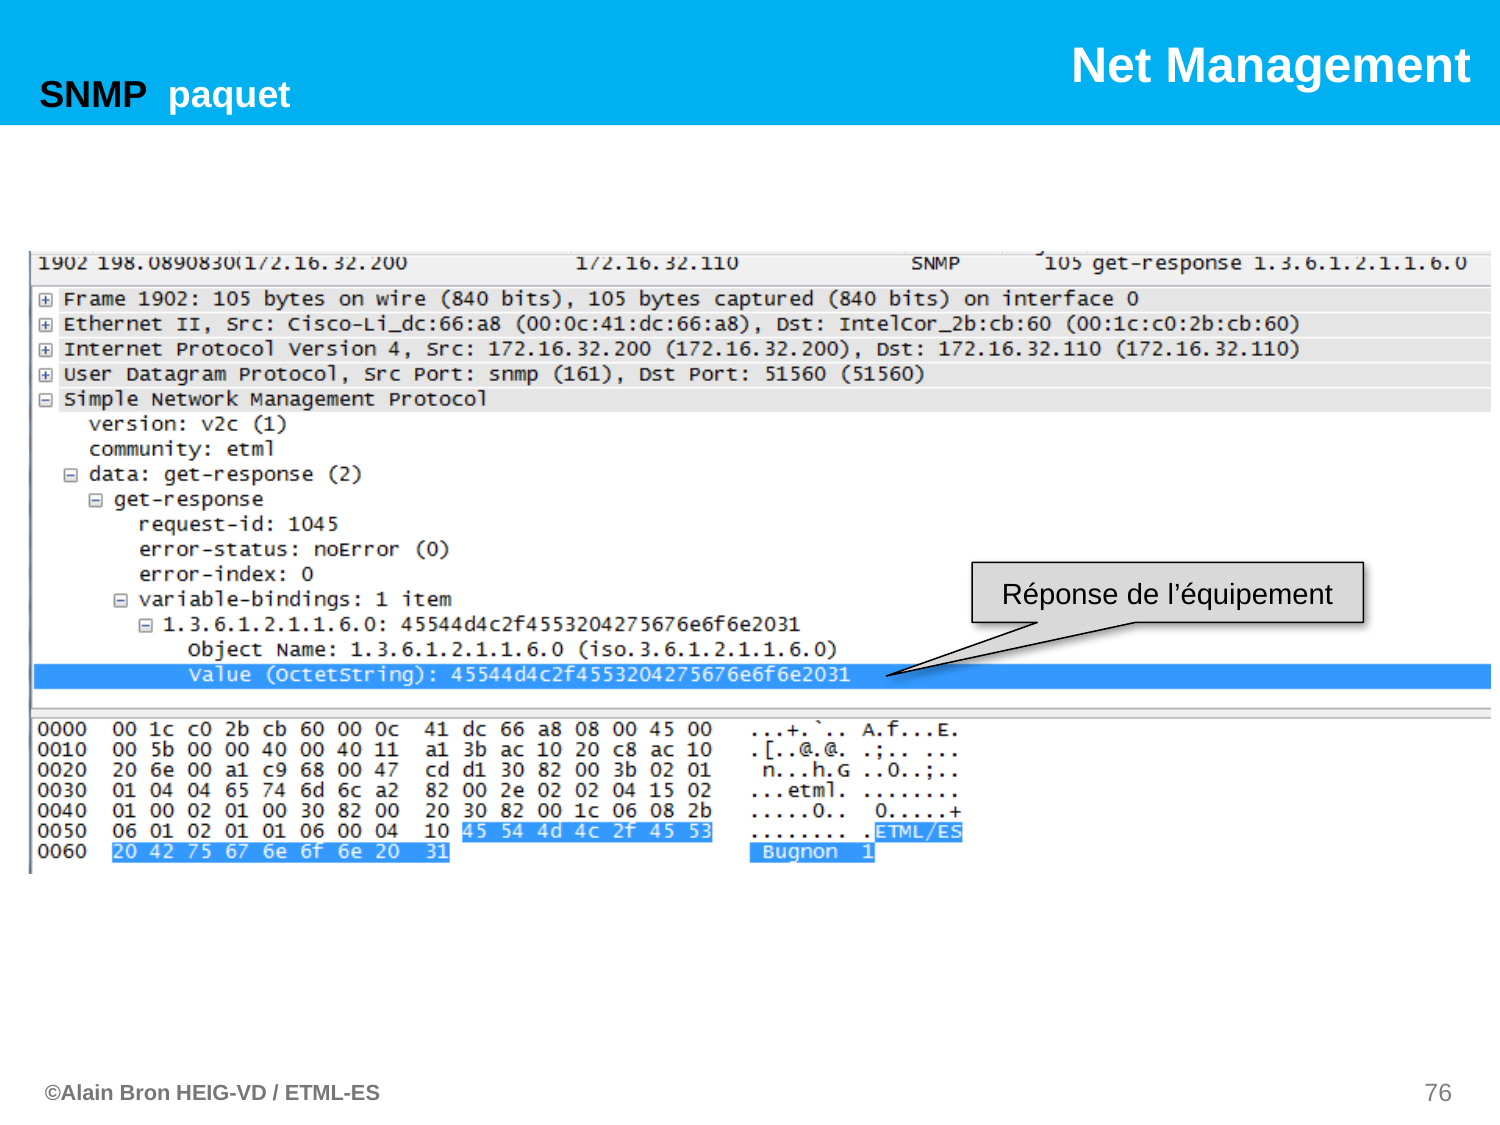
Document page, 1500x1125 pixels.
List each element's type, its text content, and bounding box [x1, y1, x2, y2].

picture [28, 251, 1491, 874]
text_box SNMP paquet [24, 62, 1299, 123]
